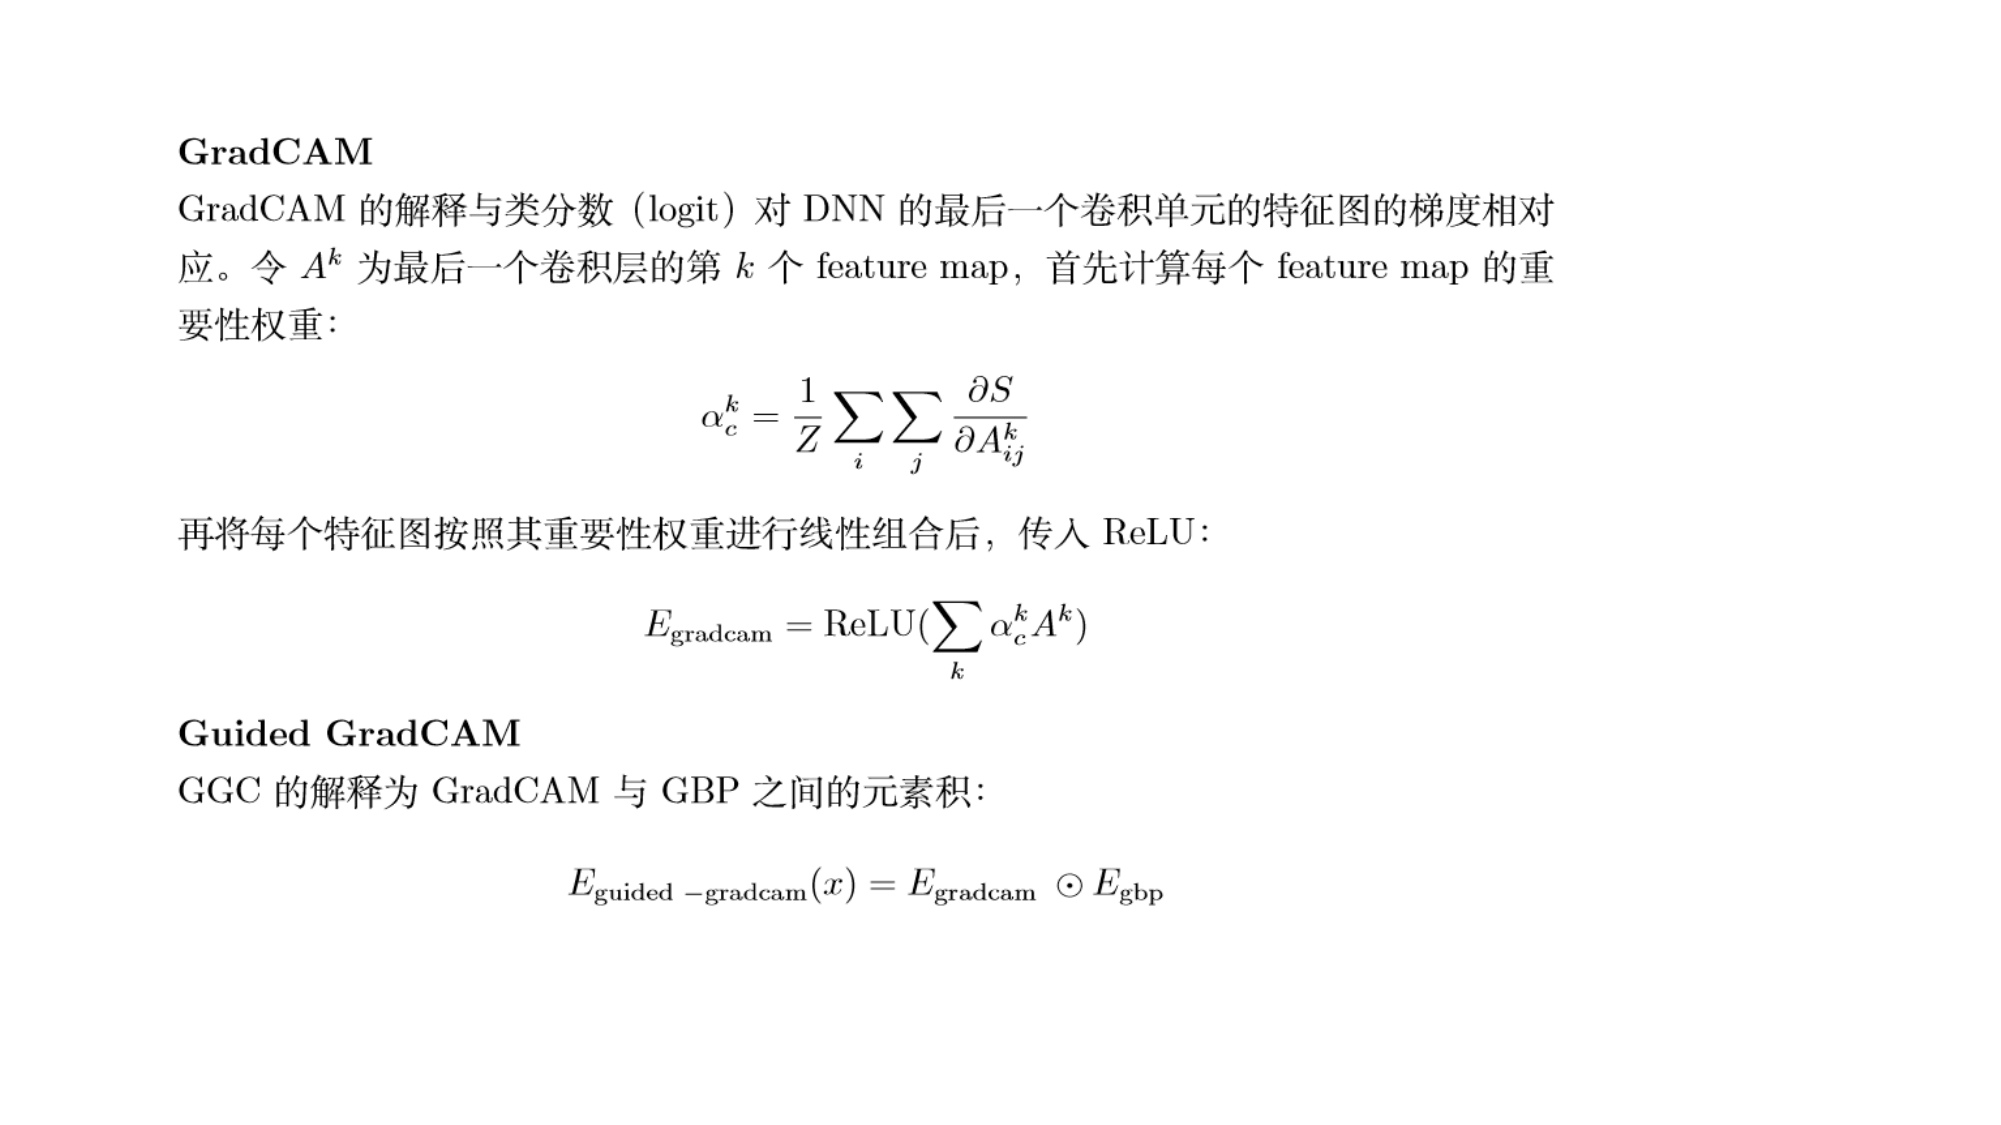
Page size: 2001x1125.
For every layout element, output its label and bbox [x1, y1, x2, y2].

list [137, 119, 1573, 941]
